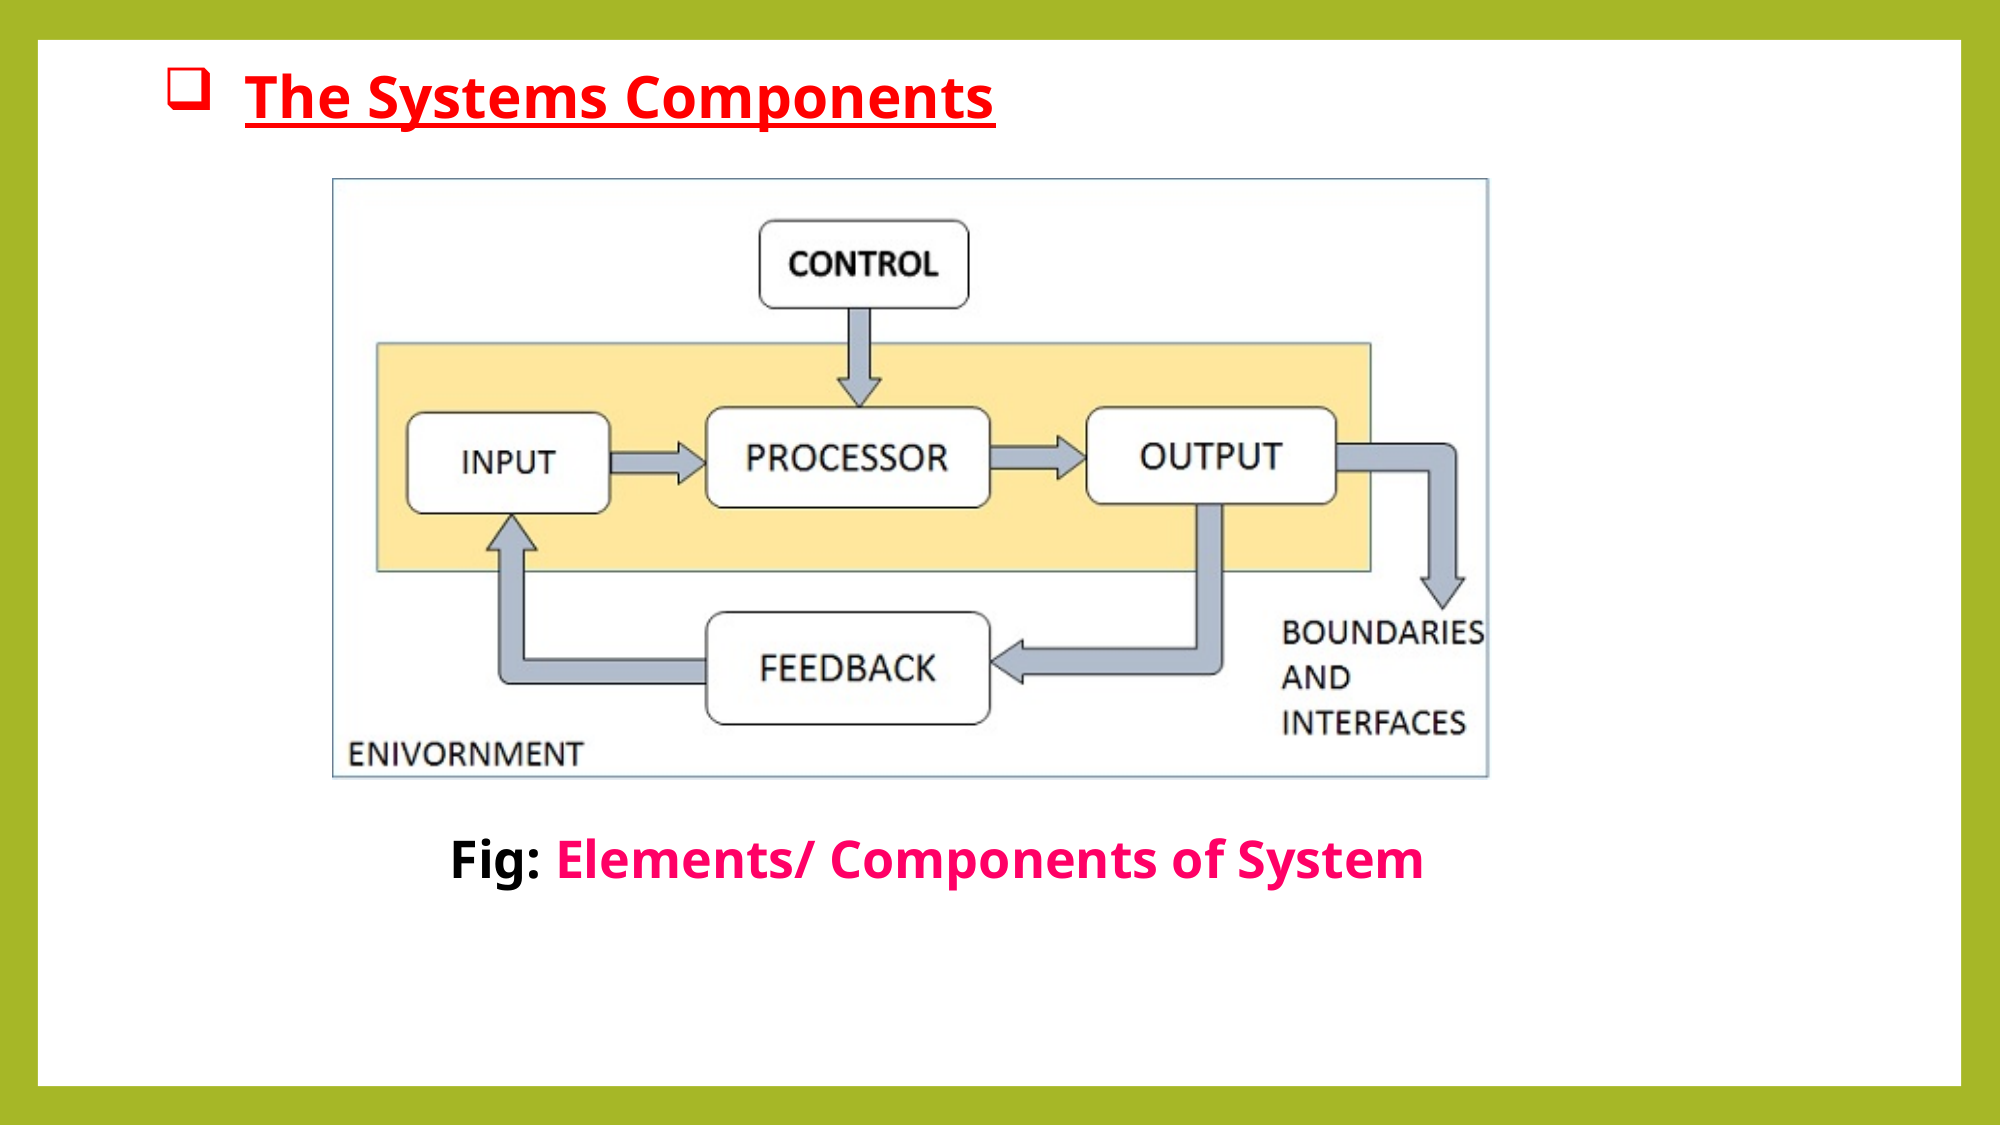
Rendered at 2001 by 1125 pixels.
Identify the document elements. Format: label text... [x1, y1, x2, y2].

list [332, 178, 1492, 780]
text_box Fig: Elements/ Components of System [434, 818, 1442, 896]
title The Systems Components [147, 60, 1919, 140]
